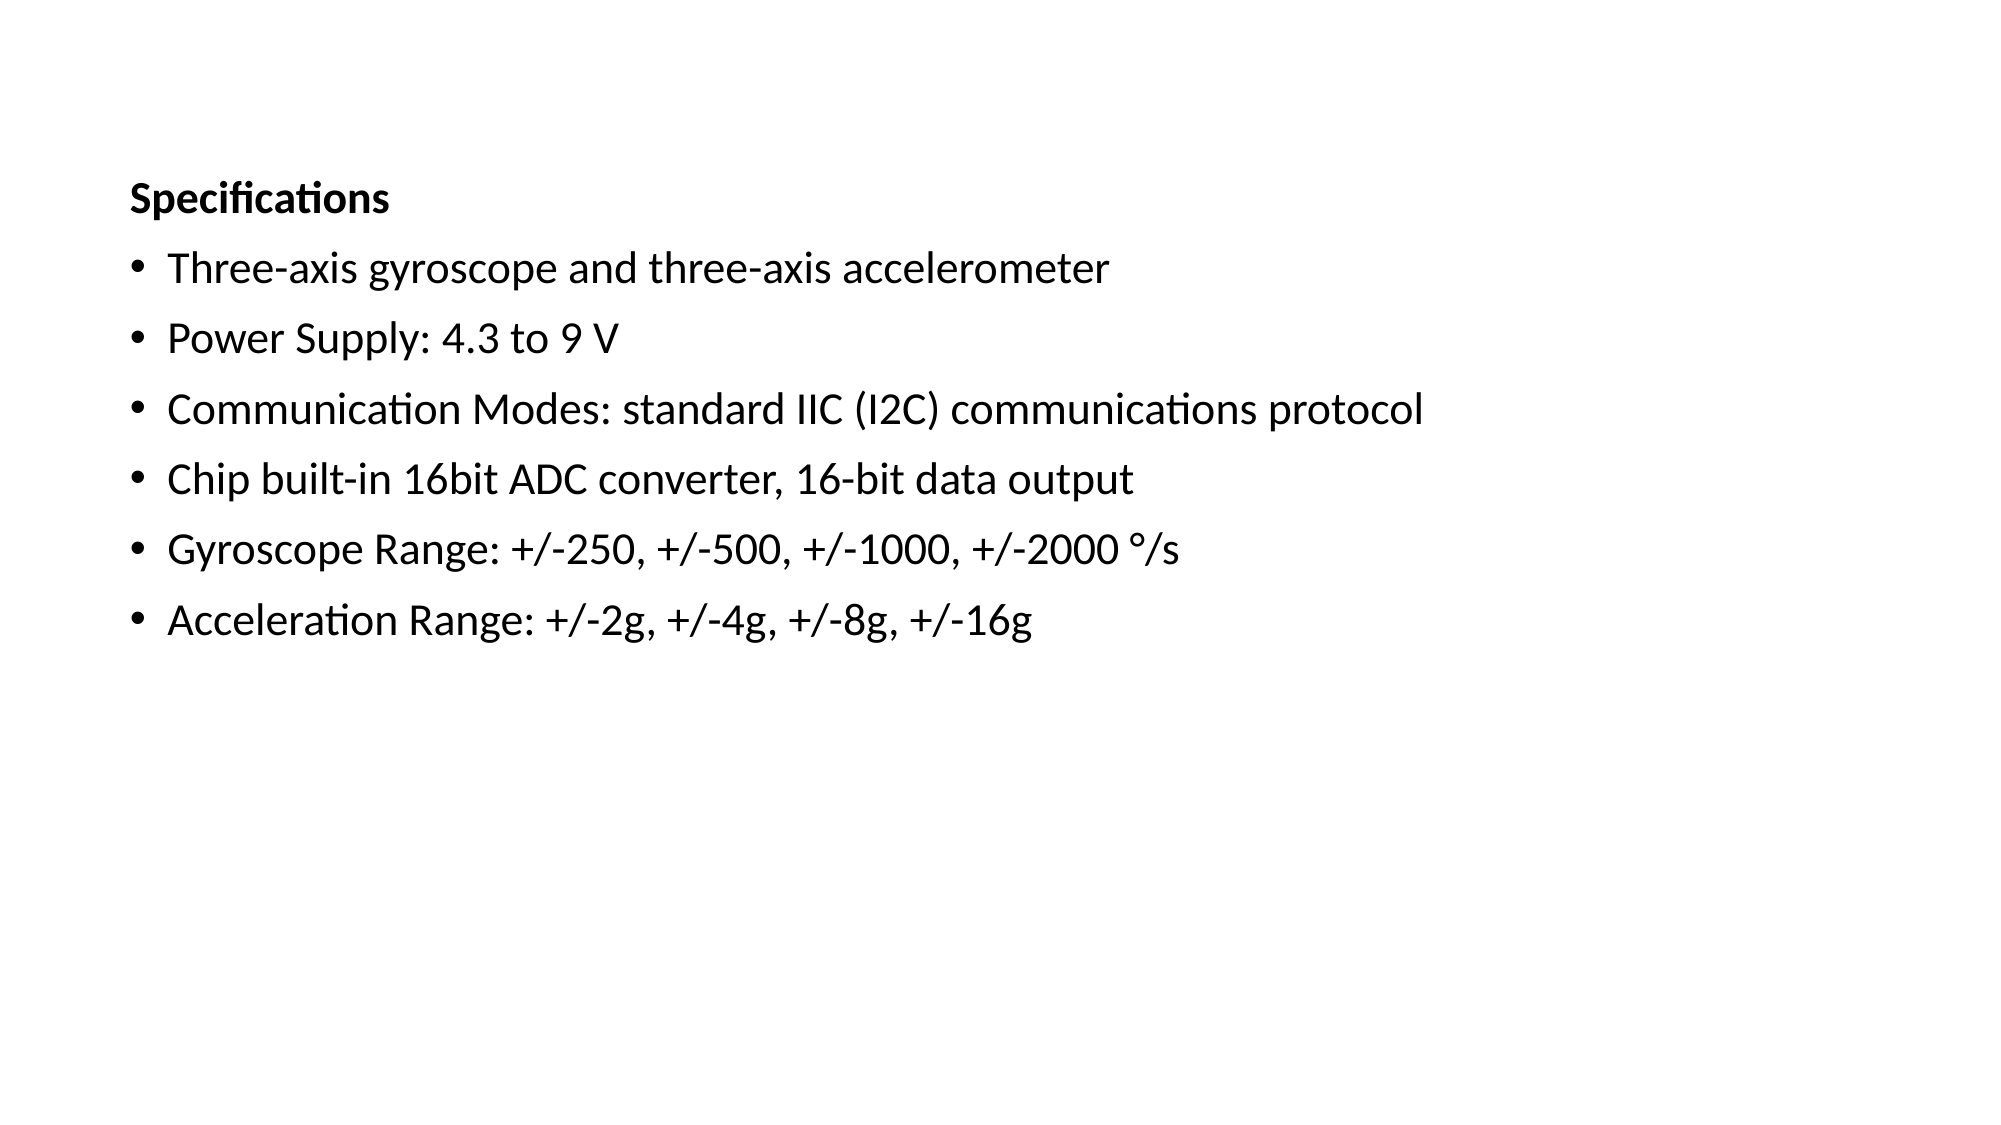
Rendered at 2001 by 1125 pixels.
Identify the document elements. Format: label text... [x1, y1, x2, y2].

list Specifications Three-axis gyroscope and three-axis accelerometer Power Supply: 4.3 to 9 V Communication Modes: standard IIC (I2C) communications protocol Chip built-in 16bit ADC converter, 16-bit data output Gyroscope Range: +/-250, +/-500, +/-1000, +/-2000 °/s Acceleration Range: +/-2g, +/-4g, +/-8g, +/-16g [115, 90, 1863, 1014]
